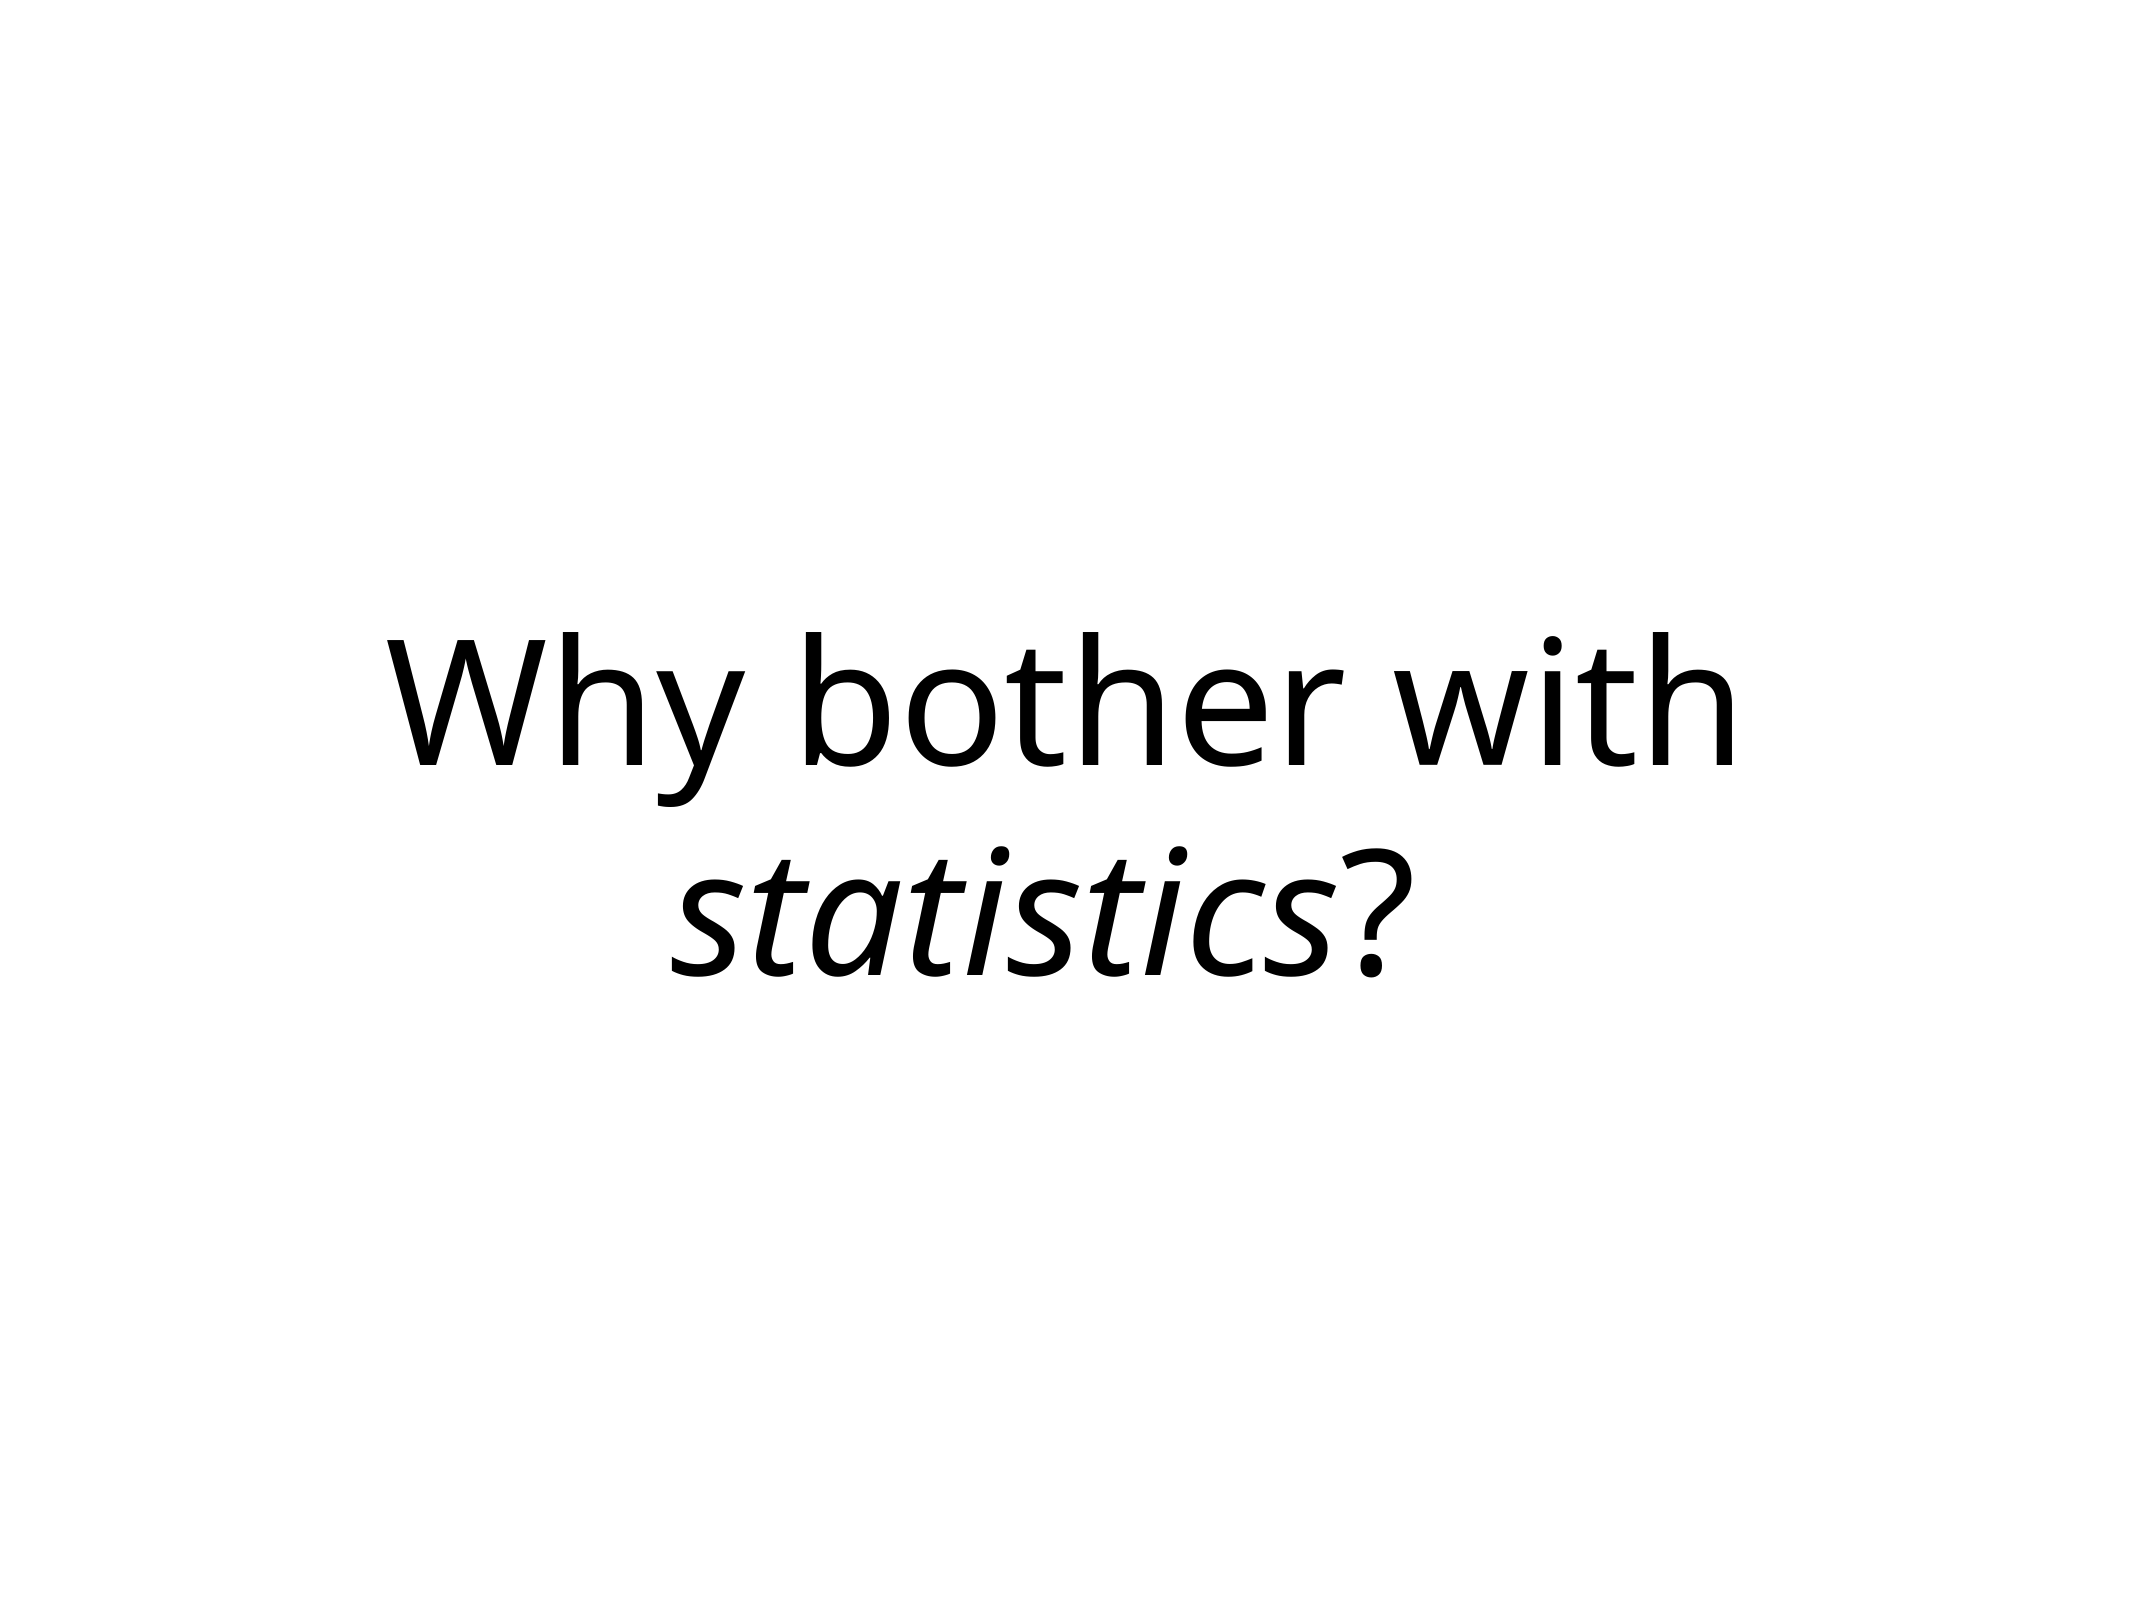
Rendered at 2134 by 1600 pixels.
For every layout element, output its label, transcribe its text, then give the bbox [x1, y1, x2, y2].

title Why bother with statistics? [207, 486, 1926, 1113]
